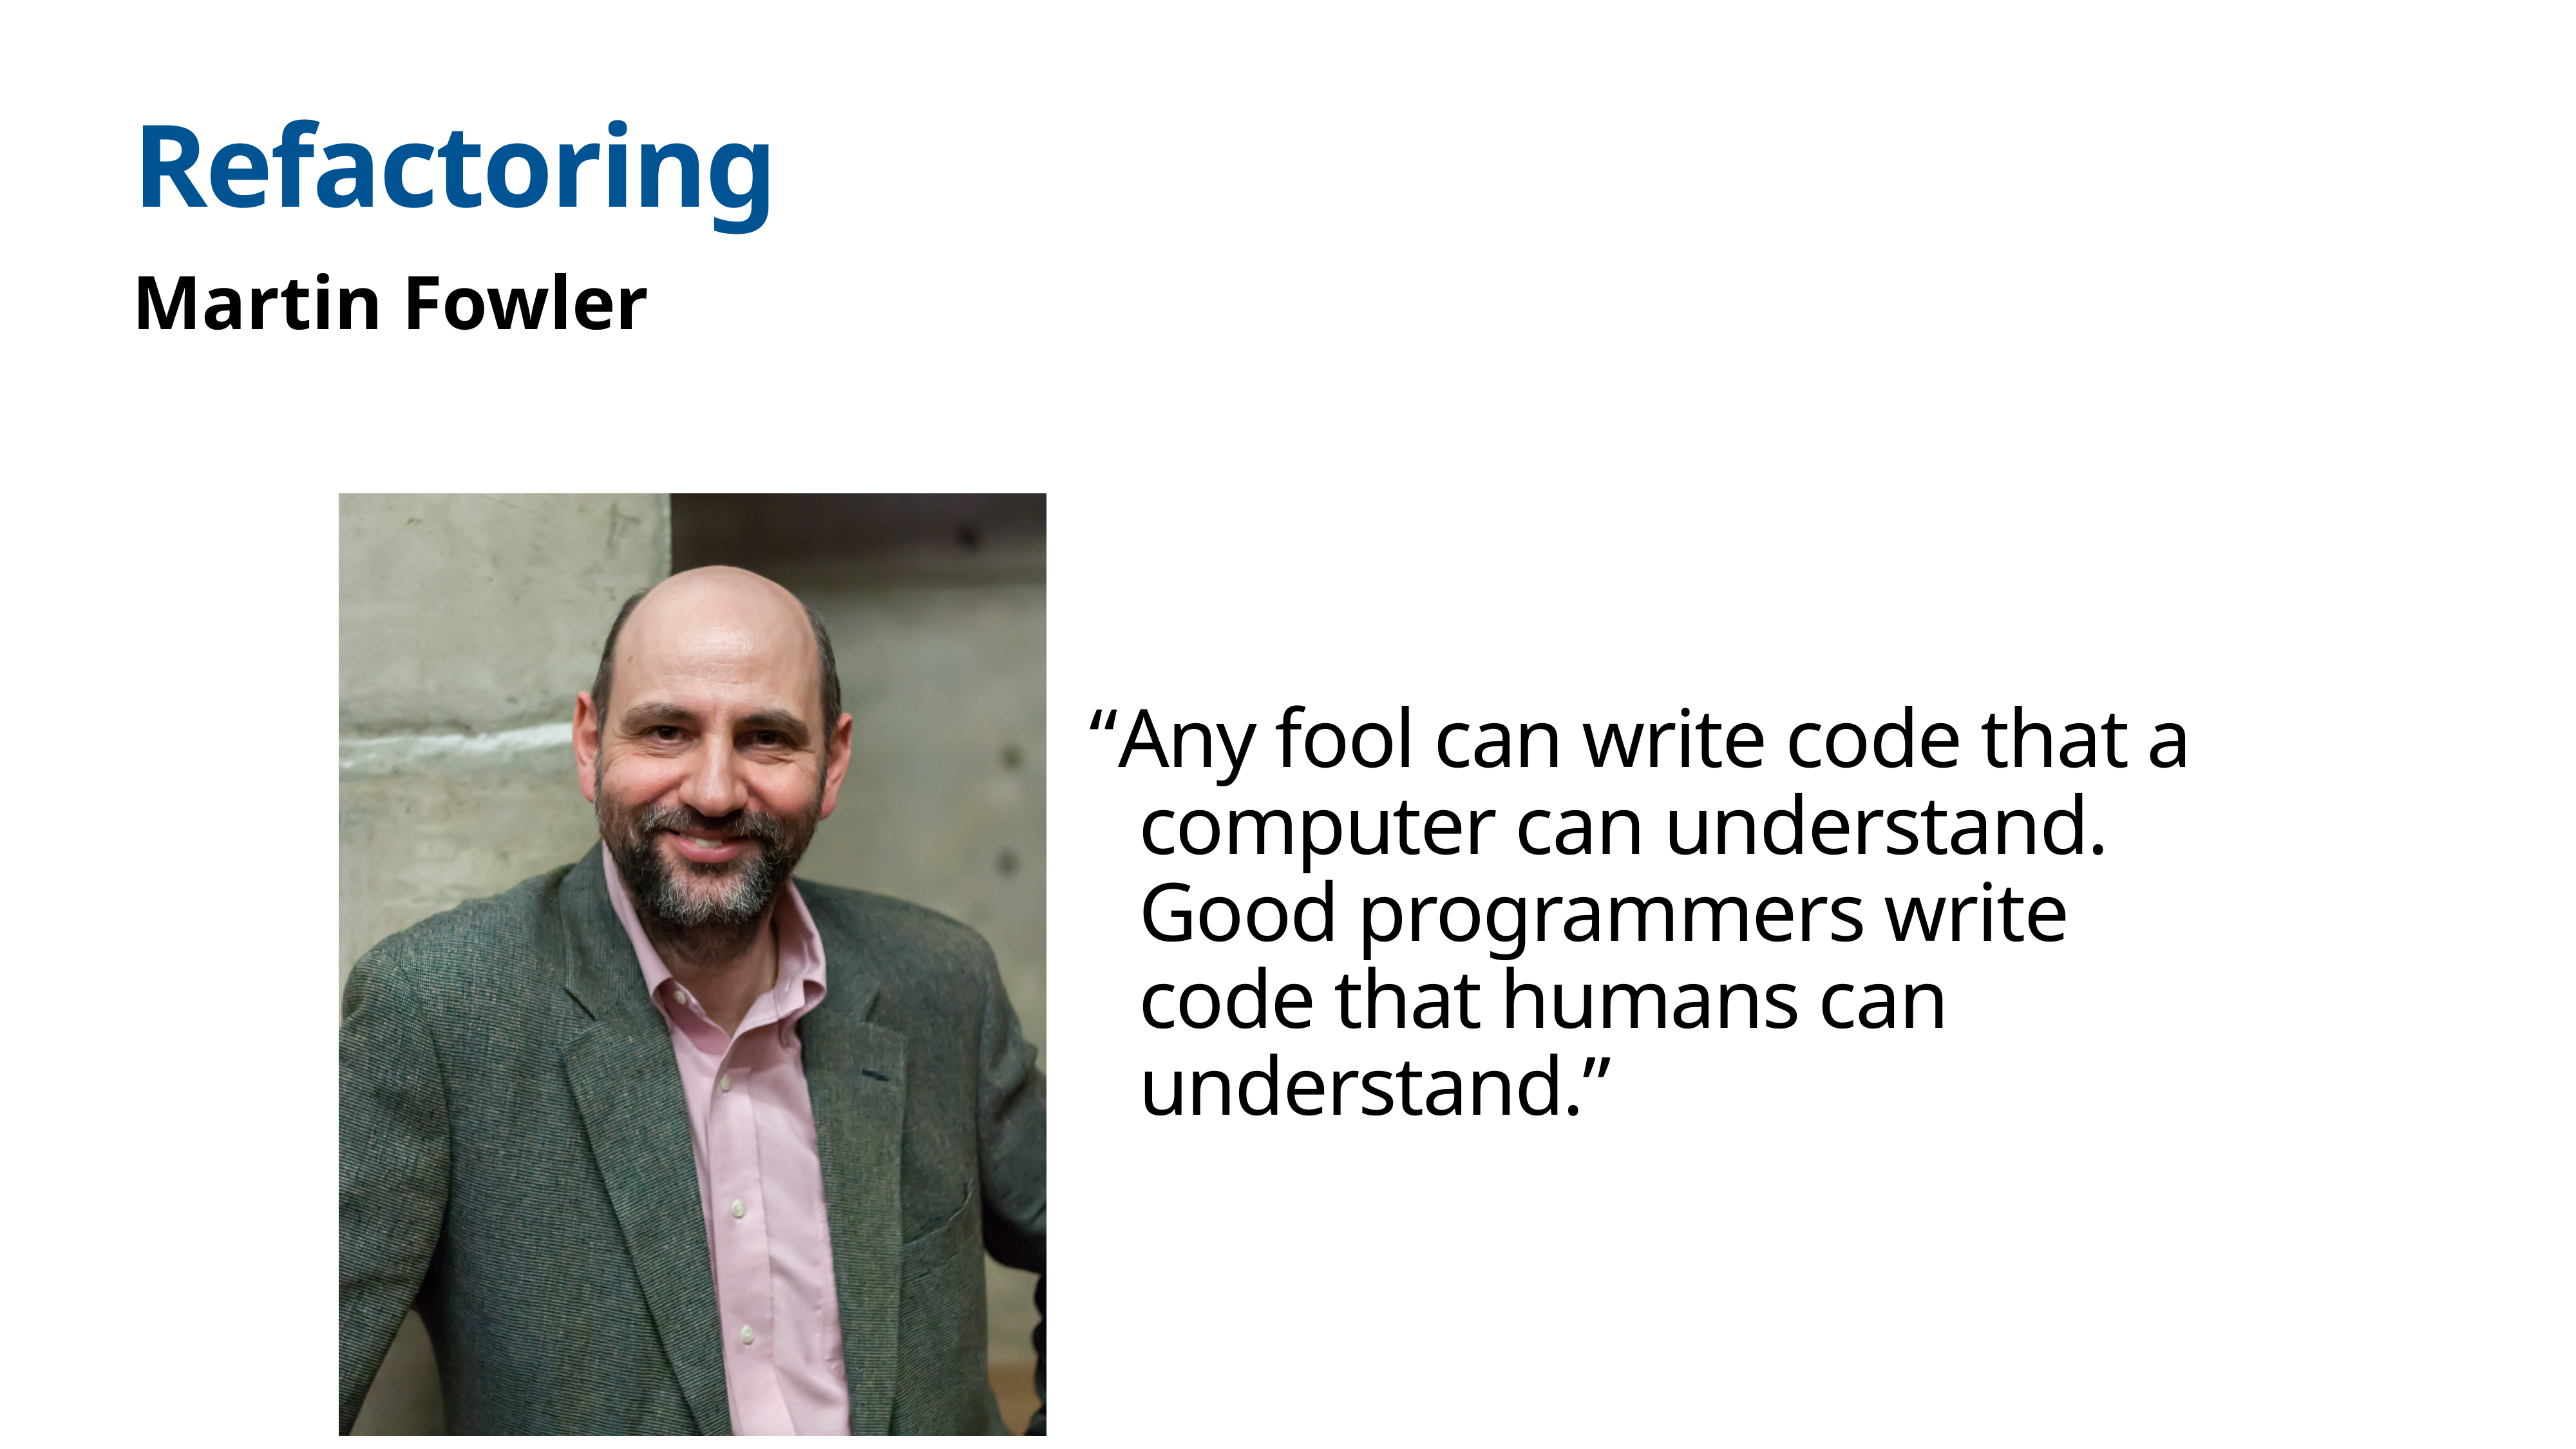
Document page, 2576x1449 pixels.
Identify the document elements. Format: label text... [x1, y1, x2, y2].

title Refactoring [127, 113, 2449, 250]
list Martin Fowler [127, 250, 2449, 350]
picture [339, 493, 1046, 1437]
text_box “Any fool can write code that a computer can understand. Good programmers write code that humans can understand.” [1063, 690, 2227, 1140]
